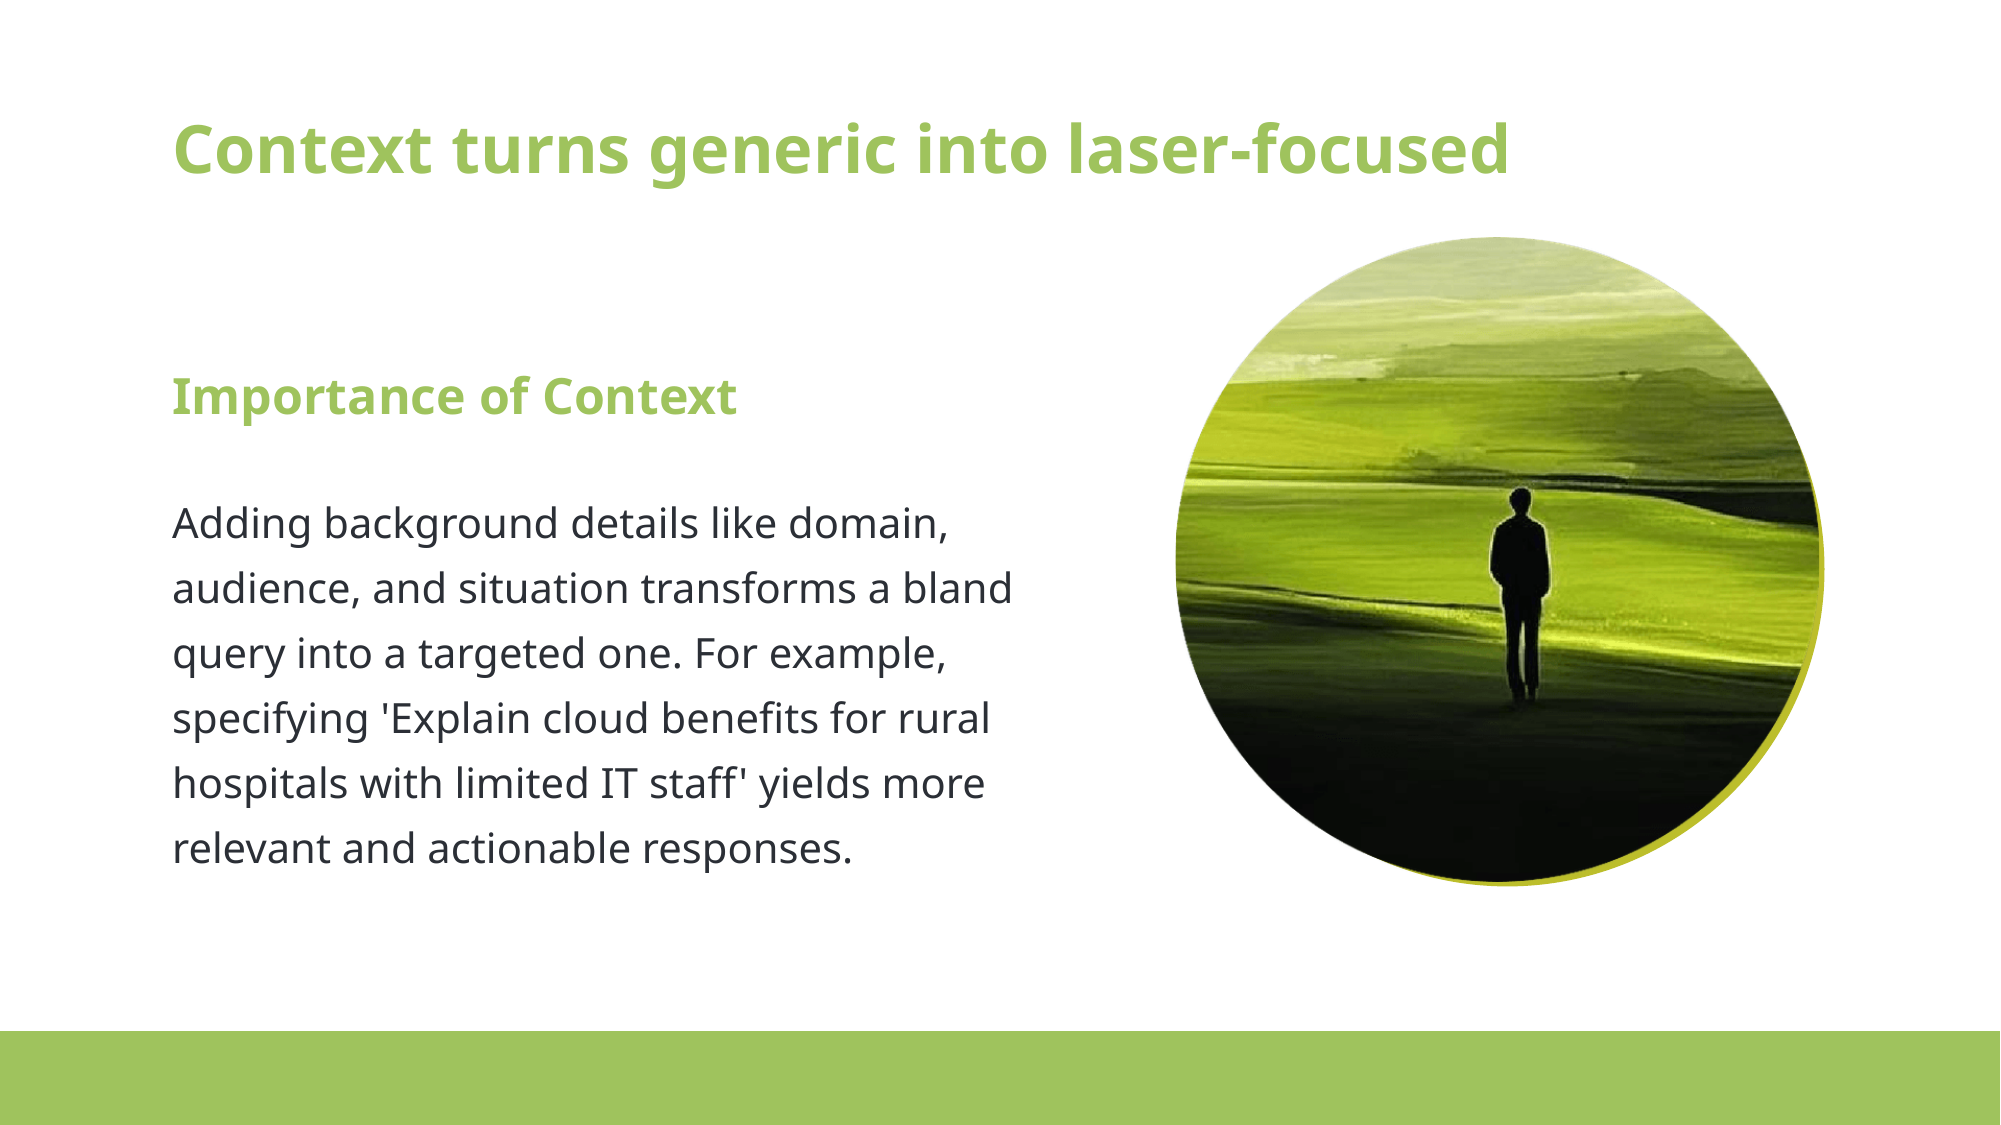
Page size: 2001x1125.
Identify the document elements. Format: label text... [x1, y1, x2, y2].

text_box [1190, 252, 1825, 887]
text_box Importance of Context [157, 356, 1118, 432]
picture [1175, 237, 1820, 882]
text_box [0, 1031, 2000, 1125]
text_box Context turns generic into laser-focused [157, 98, 1765, 194]
text_box Adding background details like domain, audience, and situation transforms a bland query into a targeted one. For example, specifying 'Explain cloud benefits for rural hospitals with limited IT staff' yields more relevant and actionable responses. [157, 474, 1118, 880]
